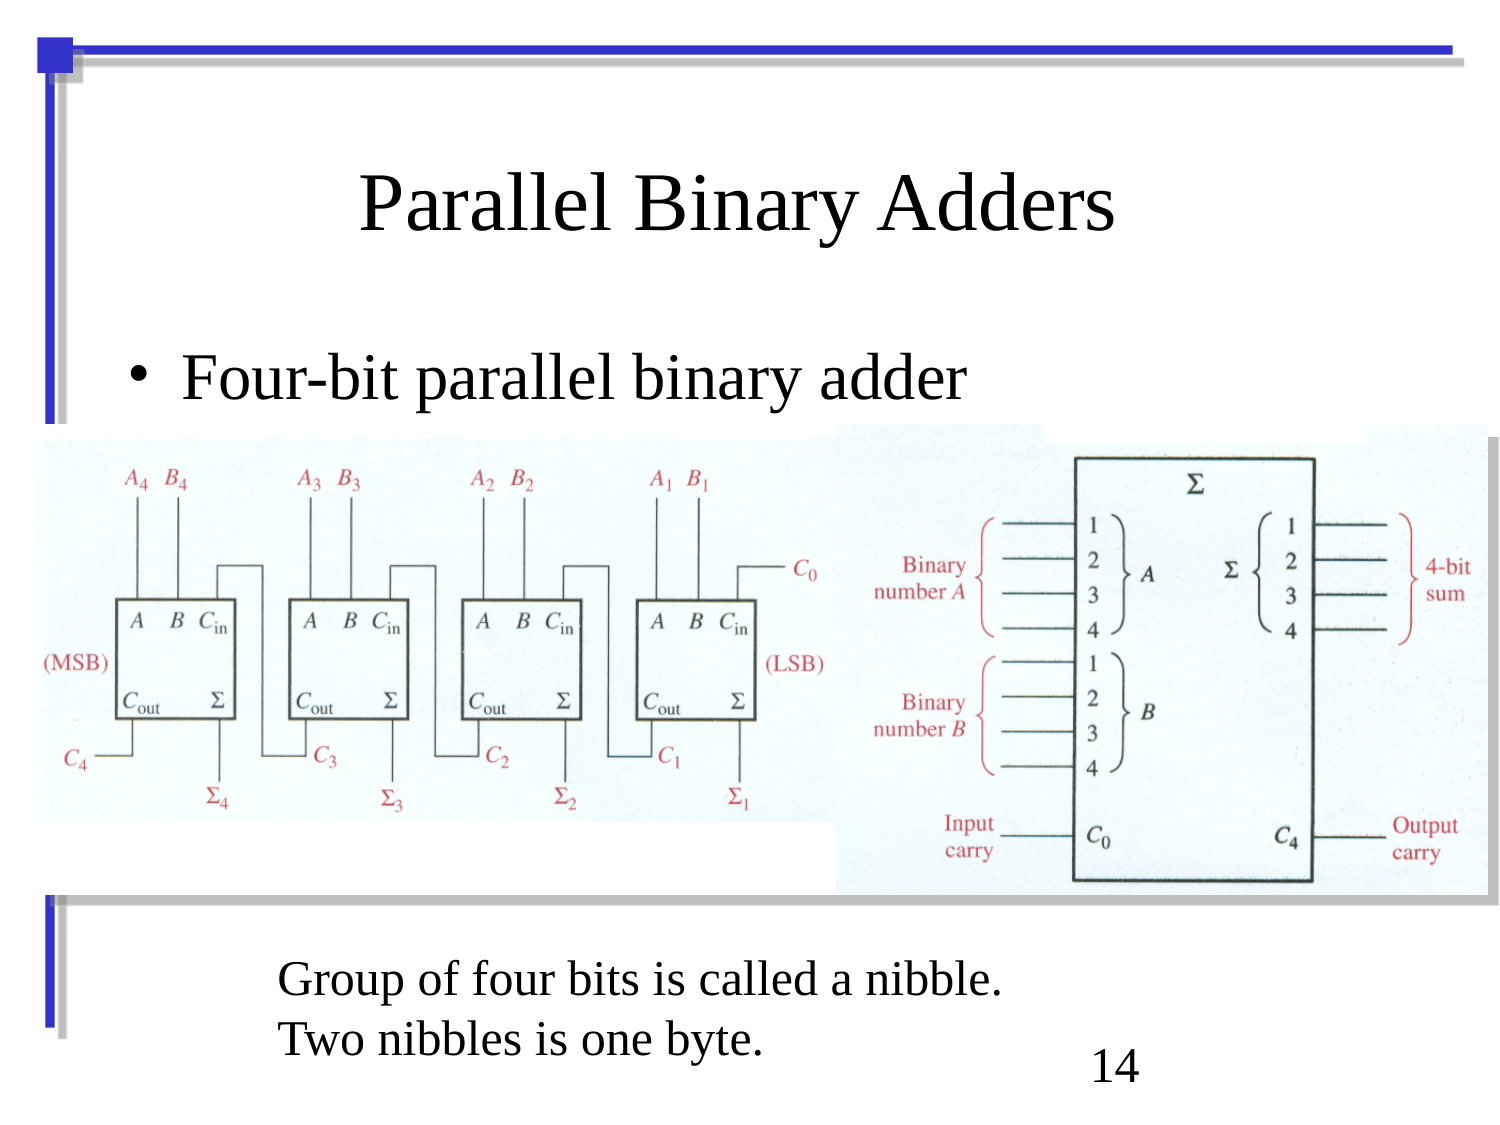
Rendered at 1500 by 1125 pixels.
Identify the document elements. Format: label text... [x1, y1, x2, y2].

text_box Group of four bits is called a nibble. Two nibbles is one byte. [262, 1023, 1113, 1073]
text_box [37, 37, 1448, 424]
slide_number 14 [1074, 1025, 1386, 1098]
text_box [37, 896, 1448, 1023]
picture [37, 424, 1488, 896]
